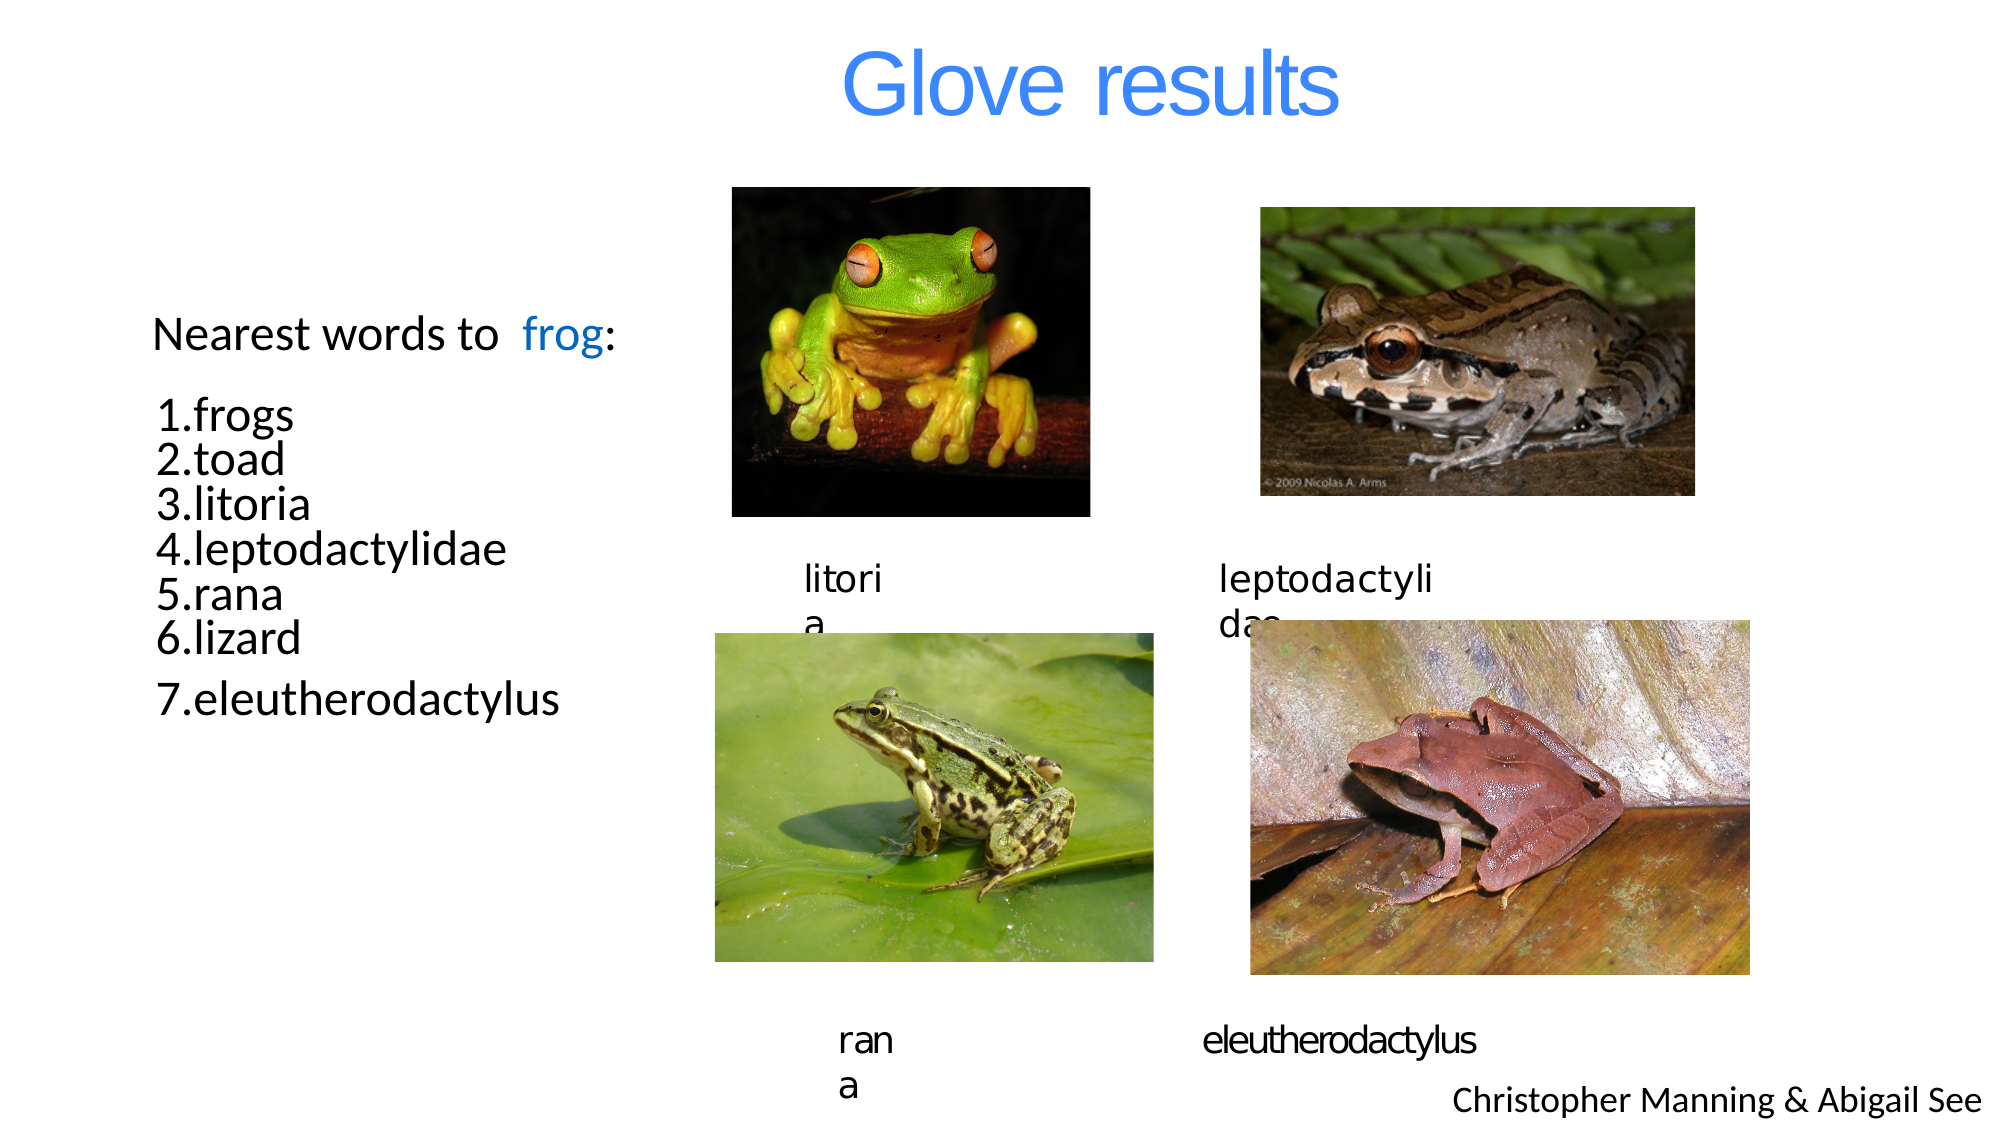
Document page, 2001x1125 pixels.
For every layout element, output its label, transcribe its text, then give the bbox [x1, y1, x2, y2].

title Glove results [584, 21, 1597, 212]
text_box eleutherodactylus [1199, 1014, 1480, 1062]
text_box leptodactylidae [1216, 552, 1457, 645]
text_box [1260, 207, 1696, 496]
text_box [731, 187, 1091, 517]
text_box Nearest words to frog: frogs toad litoria leptodactylidae rana lizard eleutherodactylus [149, 312, 684, 726]
text_box [714, 633, 1154, 962]
text_box litoria [801, 552, 895, 633]
text_box rana [835, 1014, 909, 1107]
text_box Christopher Manning & Abigail See [1435, 1090, 2000, 1121]
text_box [1250, 620, 1750, 975]
